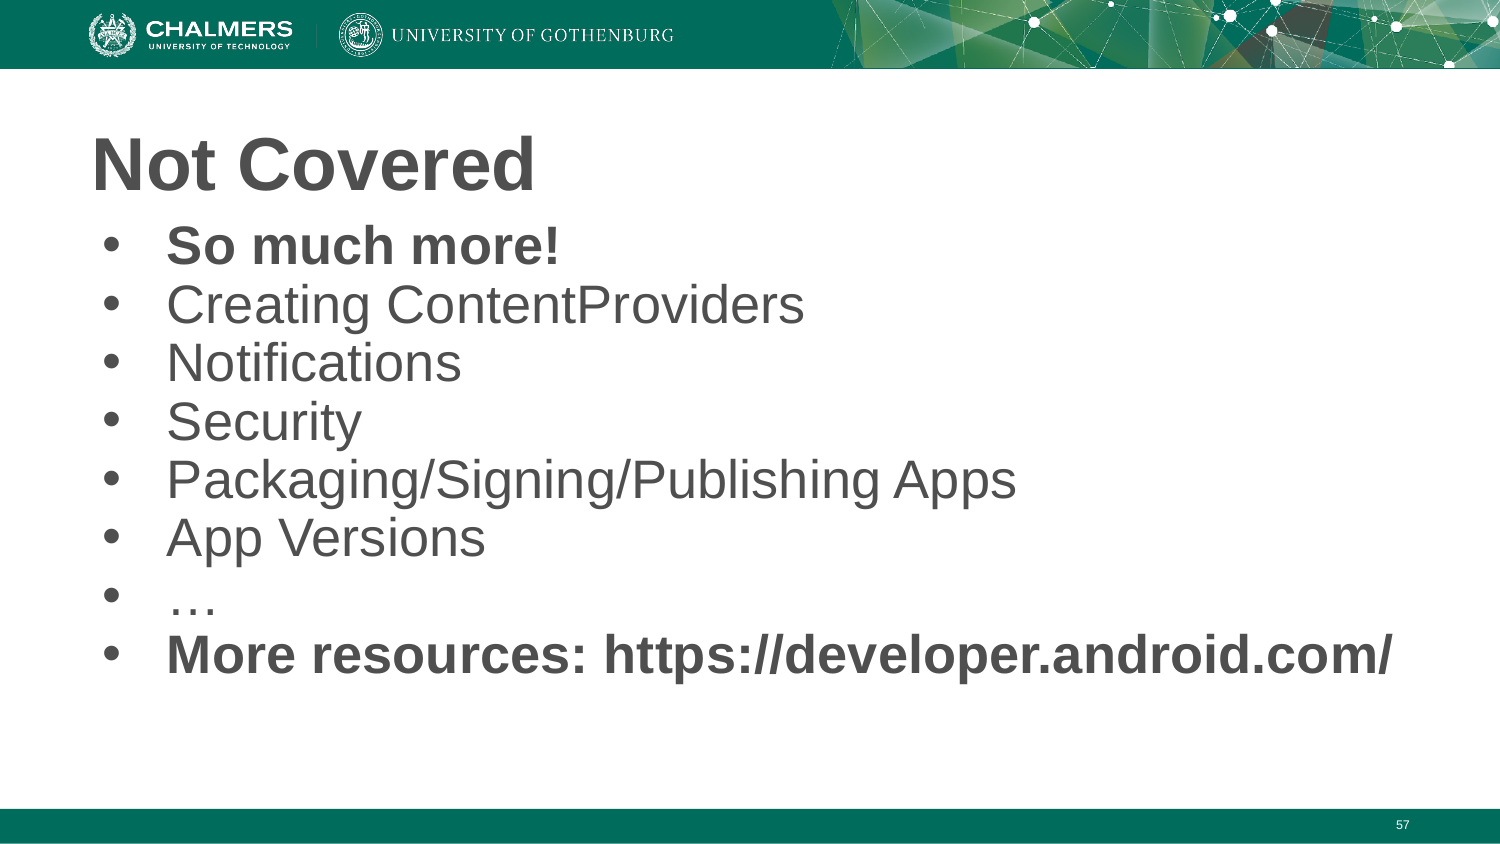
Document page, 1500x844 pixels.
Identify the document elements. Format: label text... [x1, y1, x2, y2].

slide_number ‹#› [1074, 809, 1425, 844]
picture [64, 0, 696, 85]
title Not Covered [76, 100, 1425, 210]
list So much more! Creating ContentProviders Notifications Security Packaging/Signing/Publishing Apps App Versions … More resources: https://developer.android.com/ [76, 210, 1425, 782]
picture [759, 0, 1500, 68]
